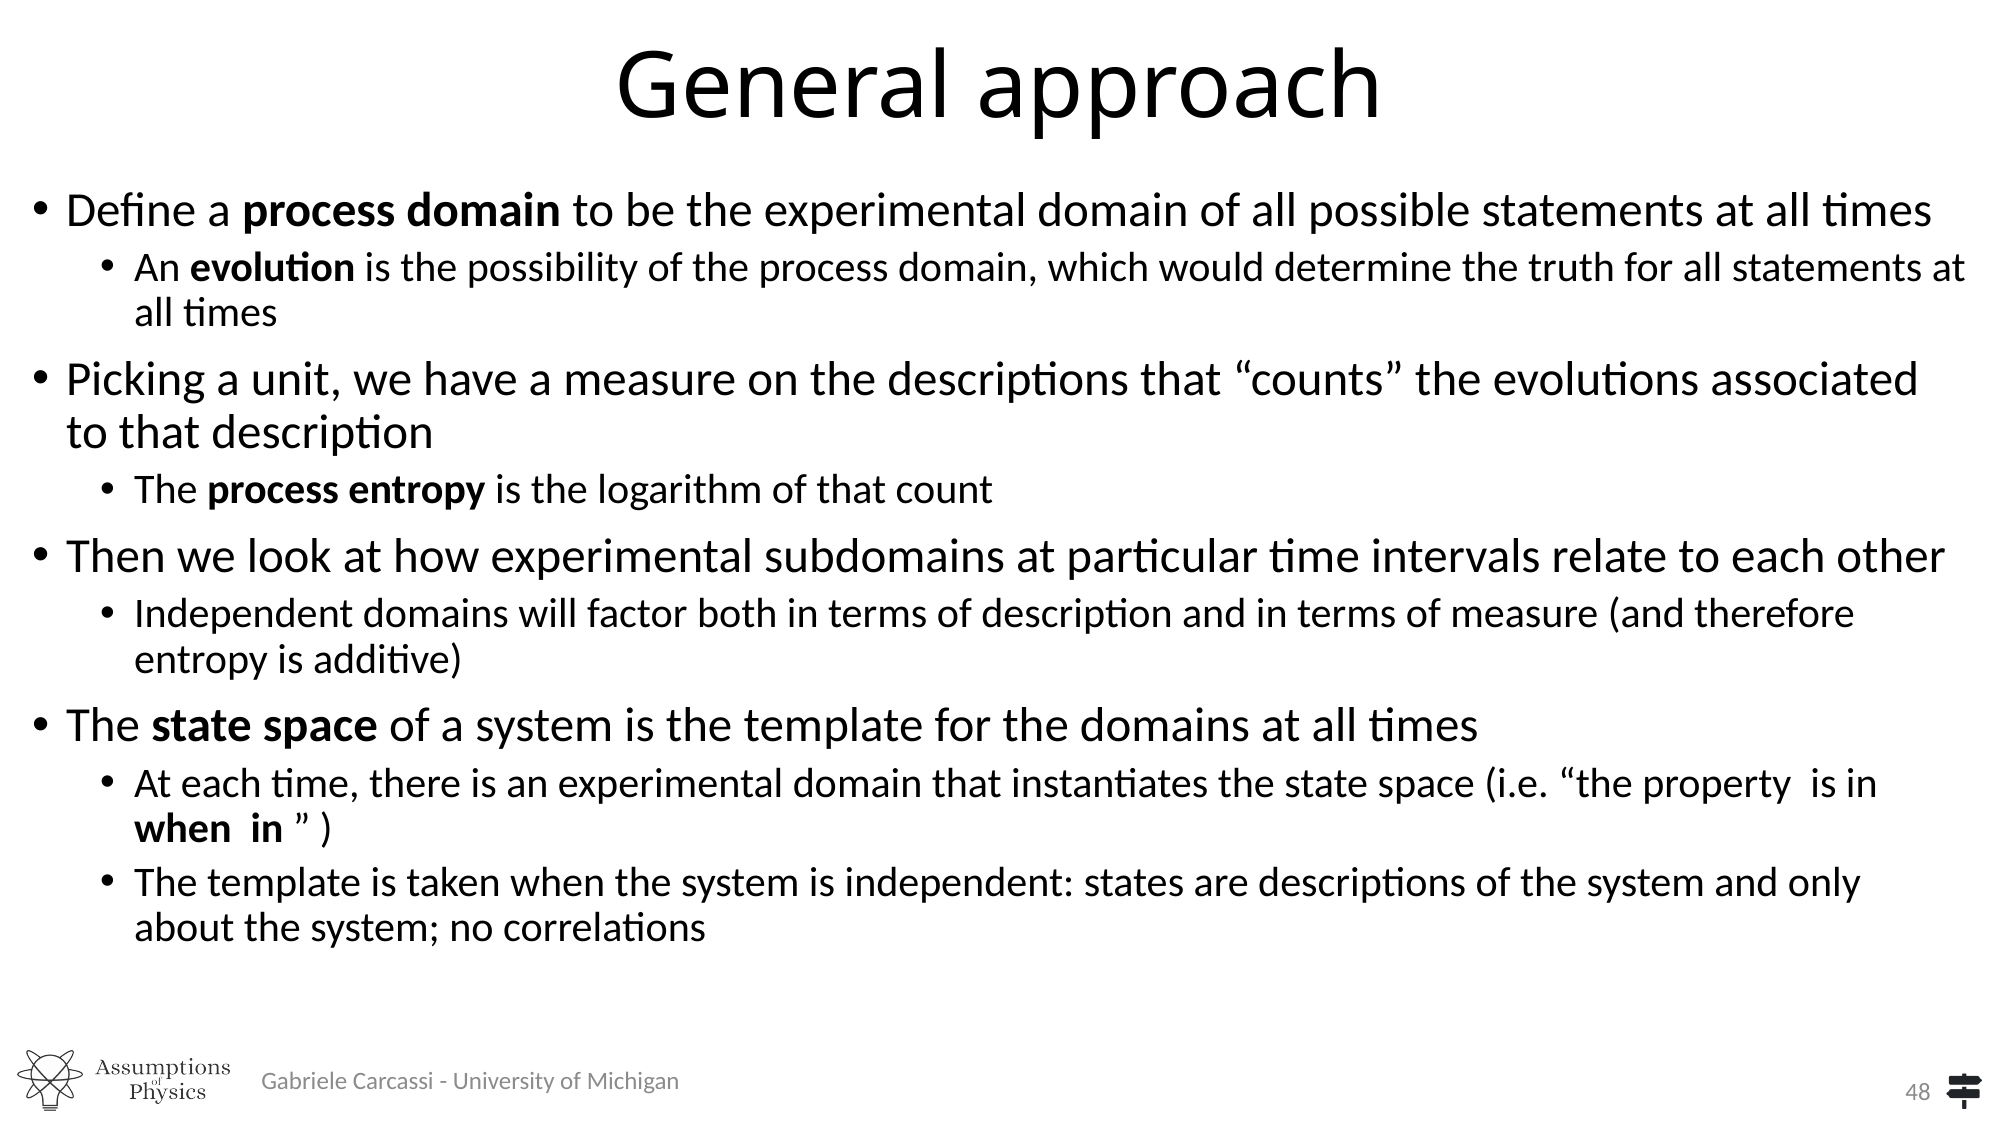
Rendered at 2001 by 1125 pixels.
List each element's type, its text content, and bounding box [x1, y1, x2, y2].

picture [17, 1050, 83, 1111]
title General approach [17, 13, 1983, 162]
picture [1946, 1072, 1983, 1110]
picture [95, 1058, 230, 1104]
footer Gabriele Carcassi - University of Michigan [246, 1049, 1226, 1110]
slide_number 48 [1854, 1072, 1946, 1110]
